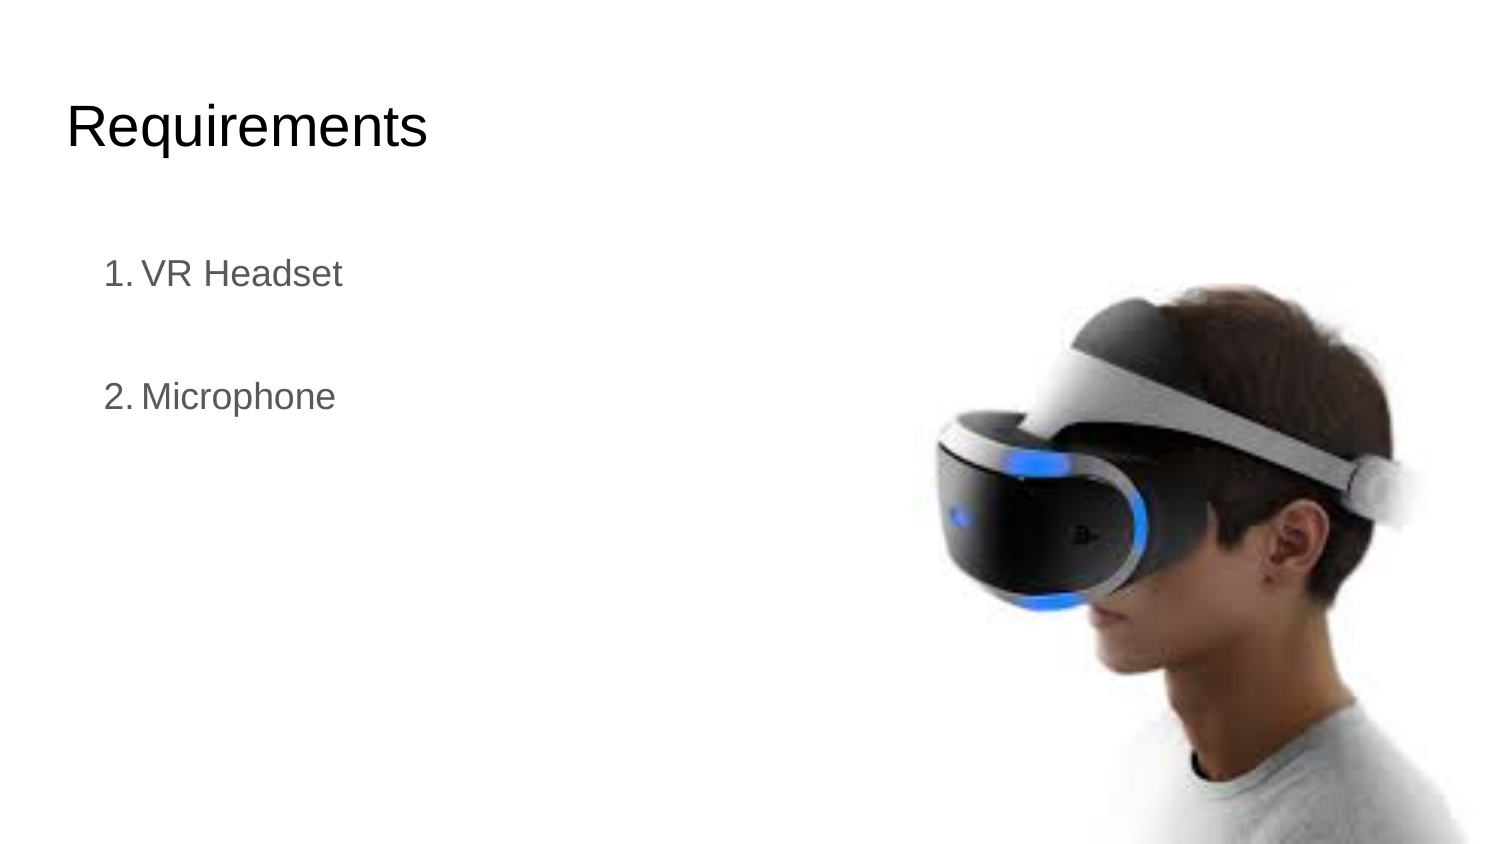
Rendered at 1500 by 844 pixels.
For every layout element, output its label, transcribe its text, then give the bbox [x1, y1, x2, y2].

picture [662, 283, 1500, 844]
title Requirements [51, 72, 1449, 167]
list VR Headset Microphone [51, 189, 1449, 750]
